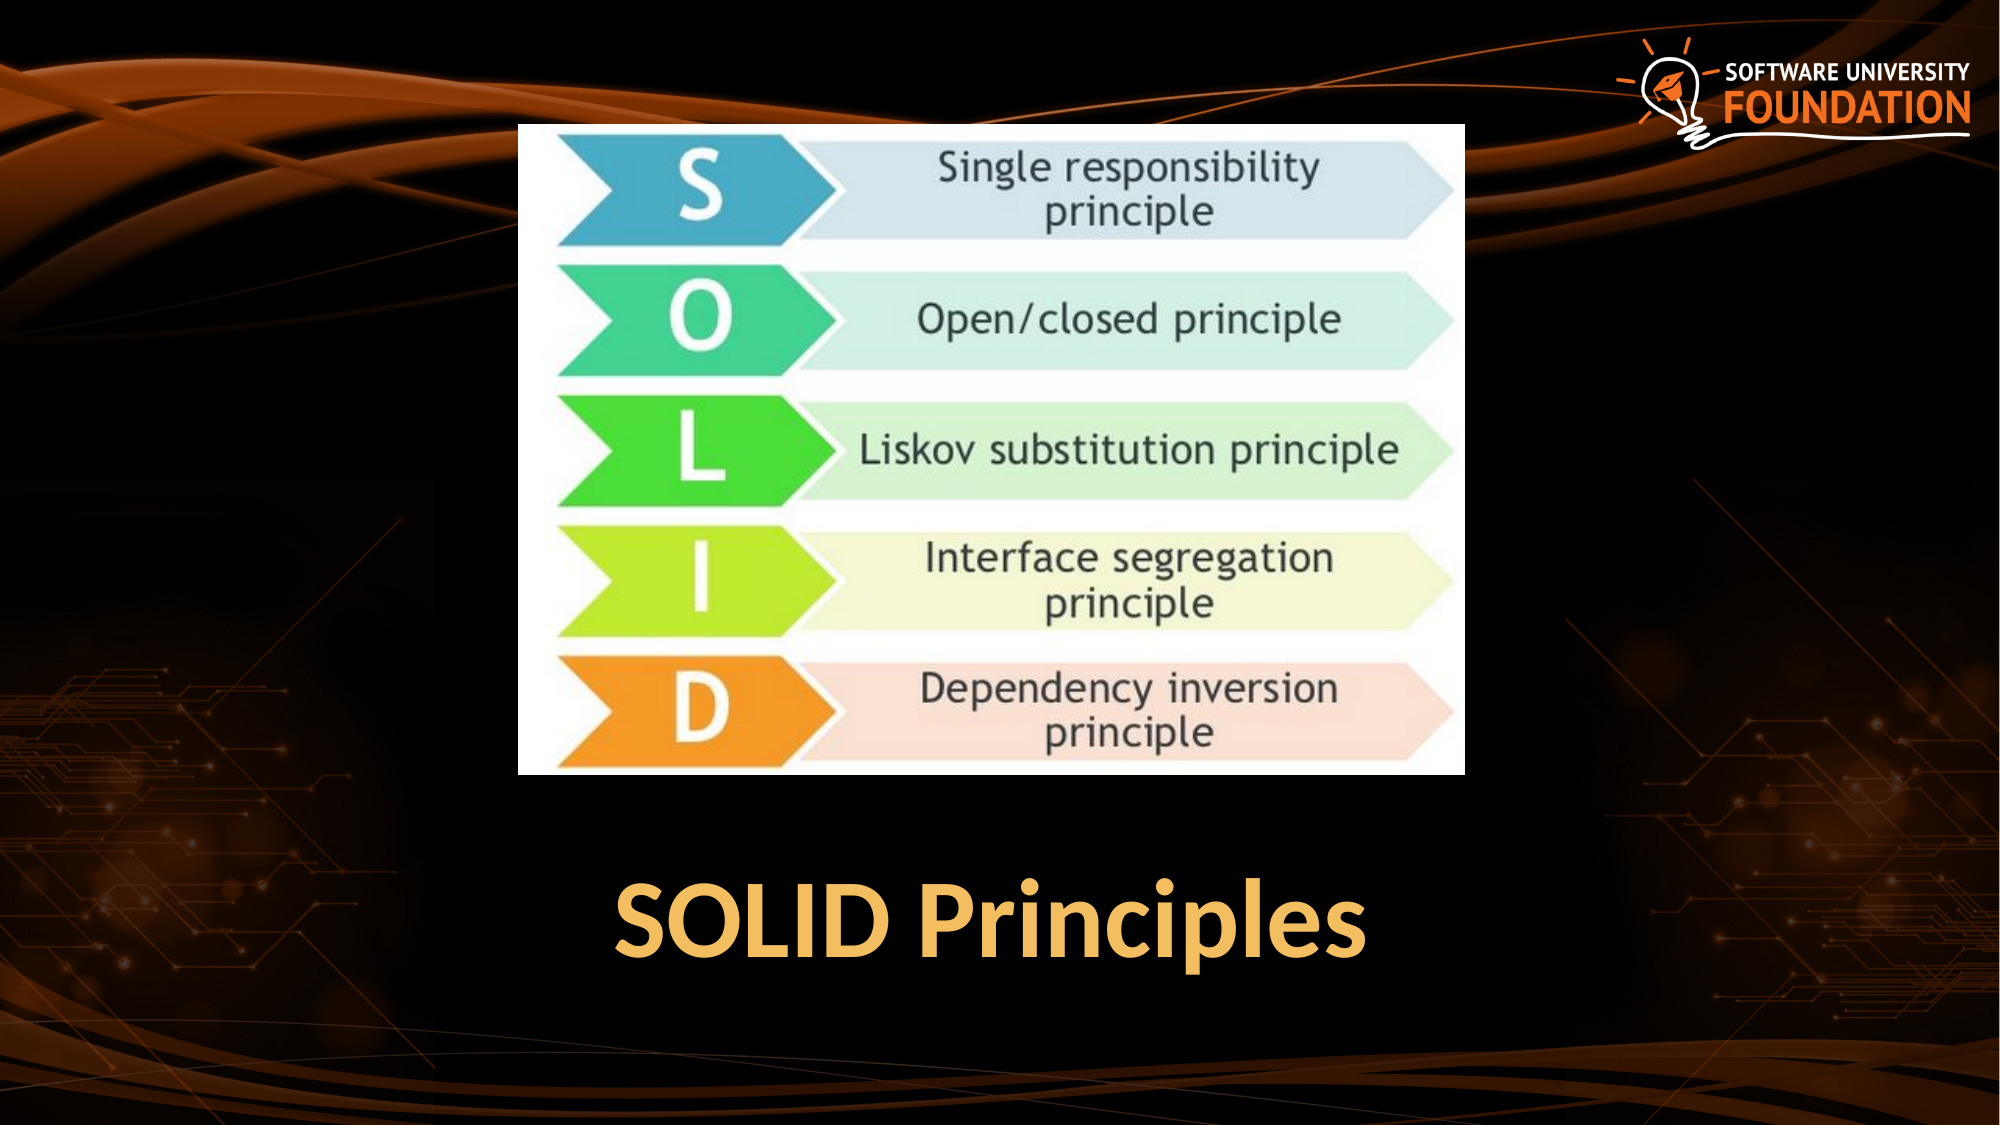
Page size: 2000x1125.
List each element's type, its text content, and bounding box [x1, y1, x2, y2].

title SOLID Principles [258, 852, 1725, 988]
picture [0, 0, 2000, 1125]
